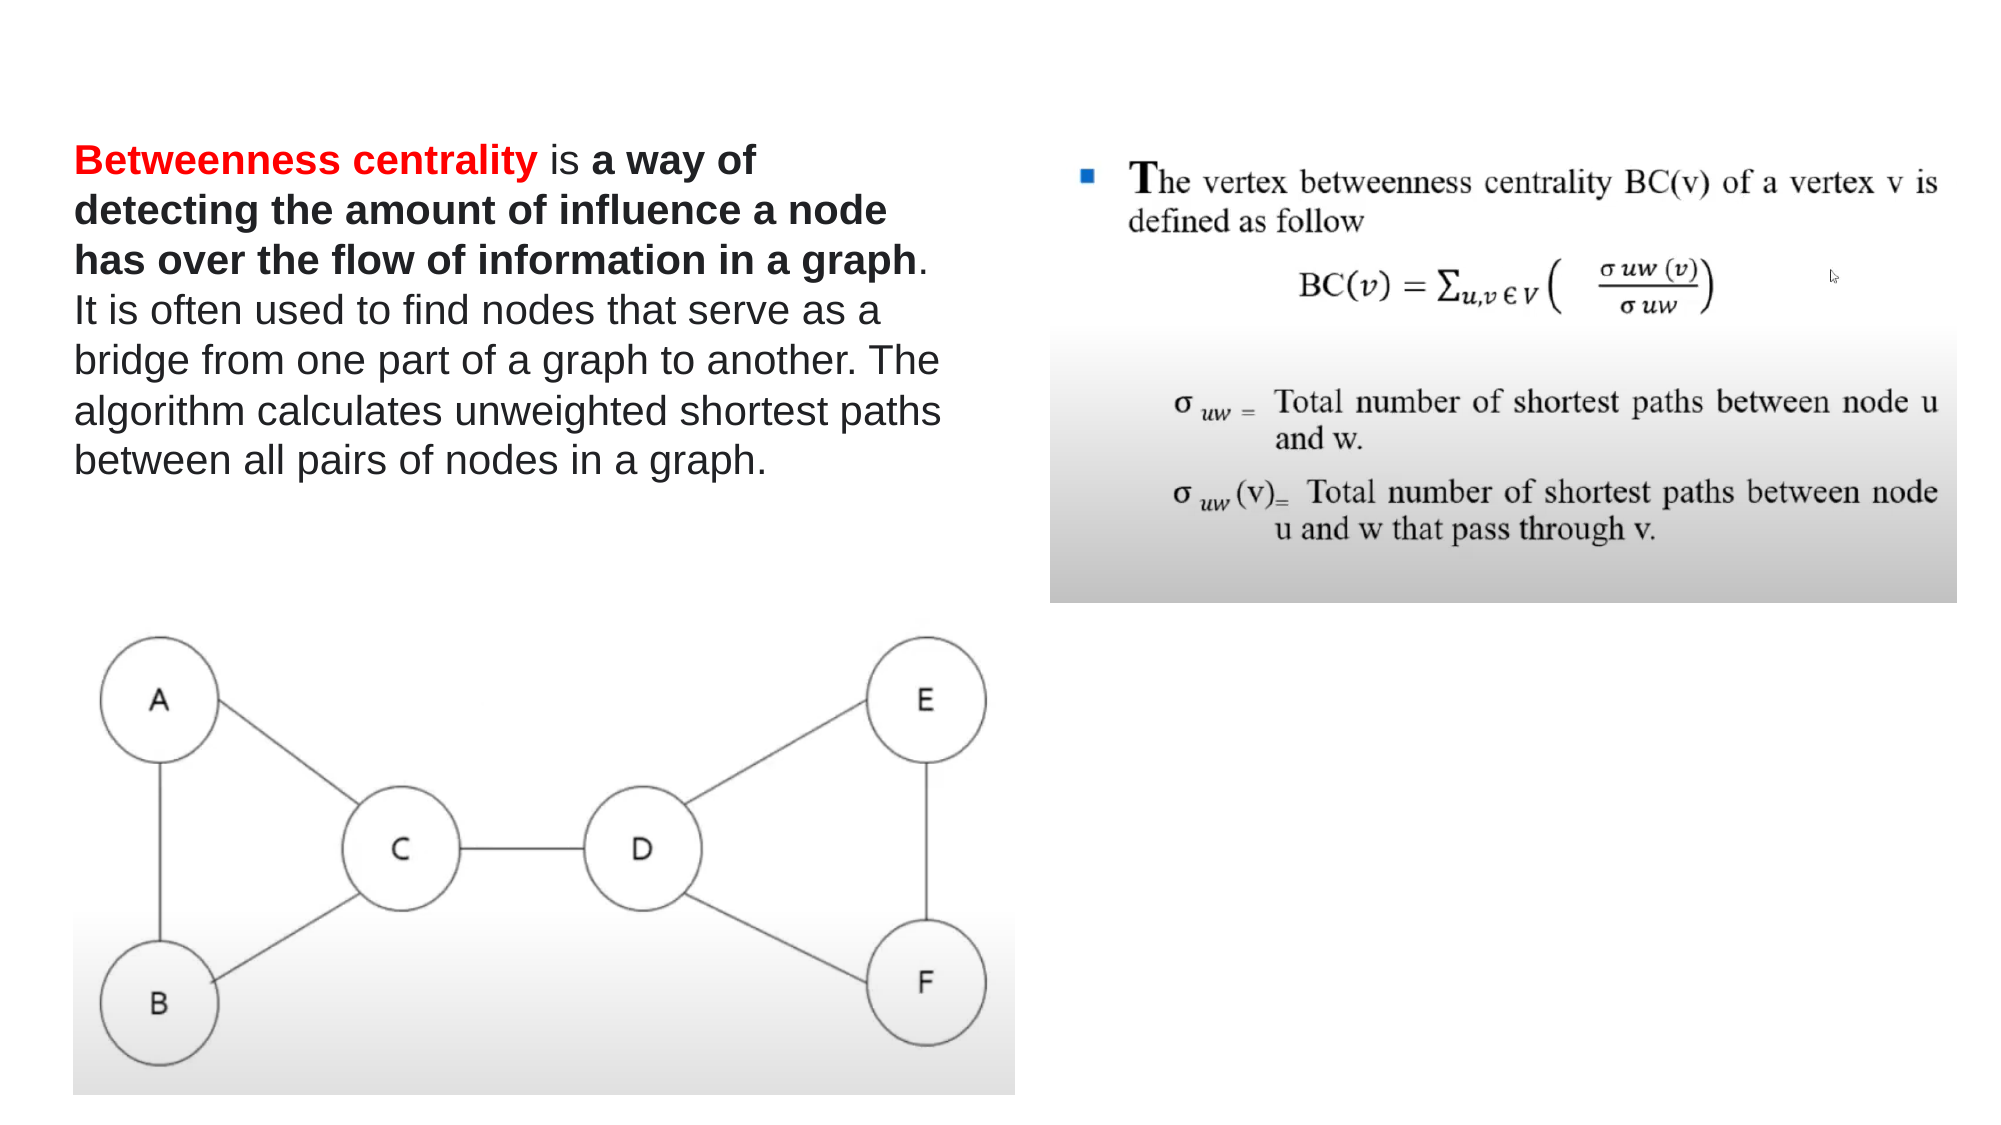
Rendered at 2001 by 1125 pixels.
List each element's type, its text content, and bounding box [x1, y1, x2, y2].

text_box Betweenness centrality is a way of detecting the amount of influence a node has over the flow of information in a graph. It is often used to find nodes that serve as a bridge from one part of a graph to another. The algorithm calculates unweighted shortest paths between all pairs of nodes in a graph. [59, 125, 966, 491]
picture [1049, 30, 1957, 603]
picture [73, 562, 1015, 1095]
